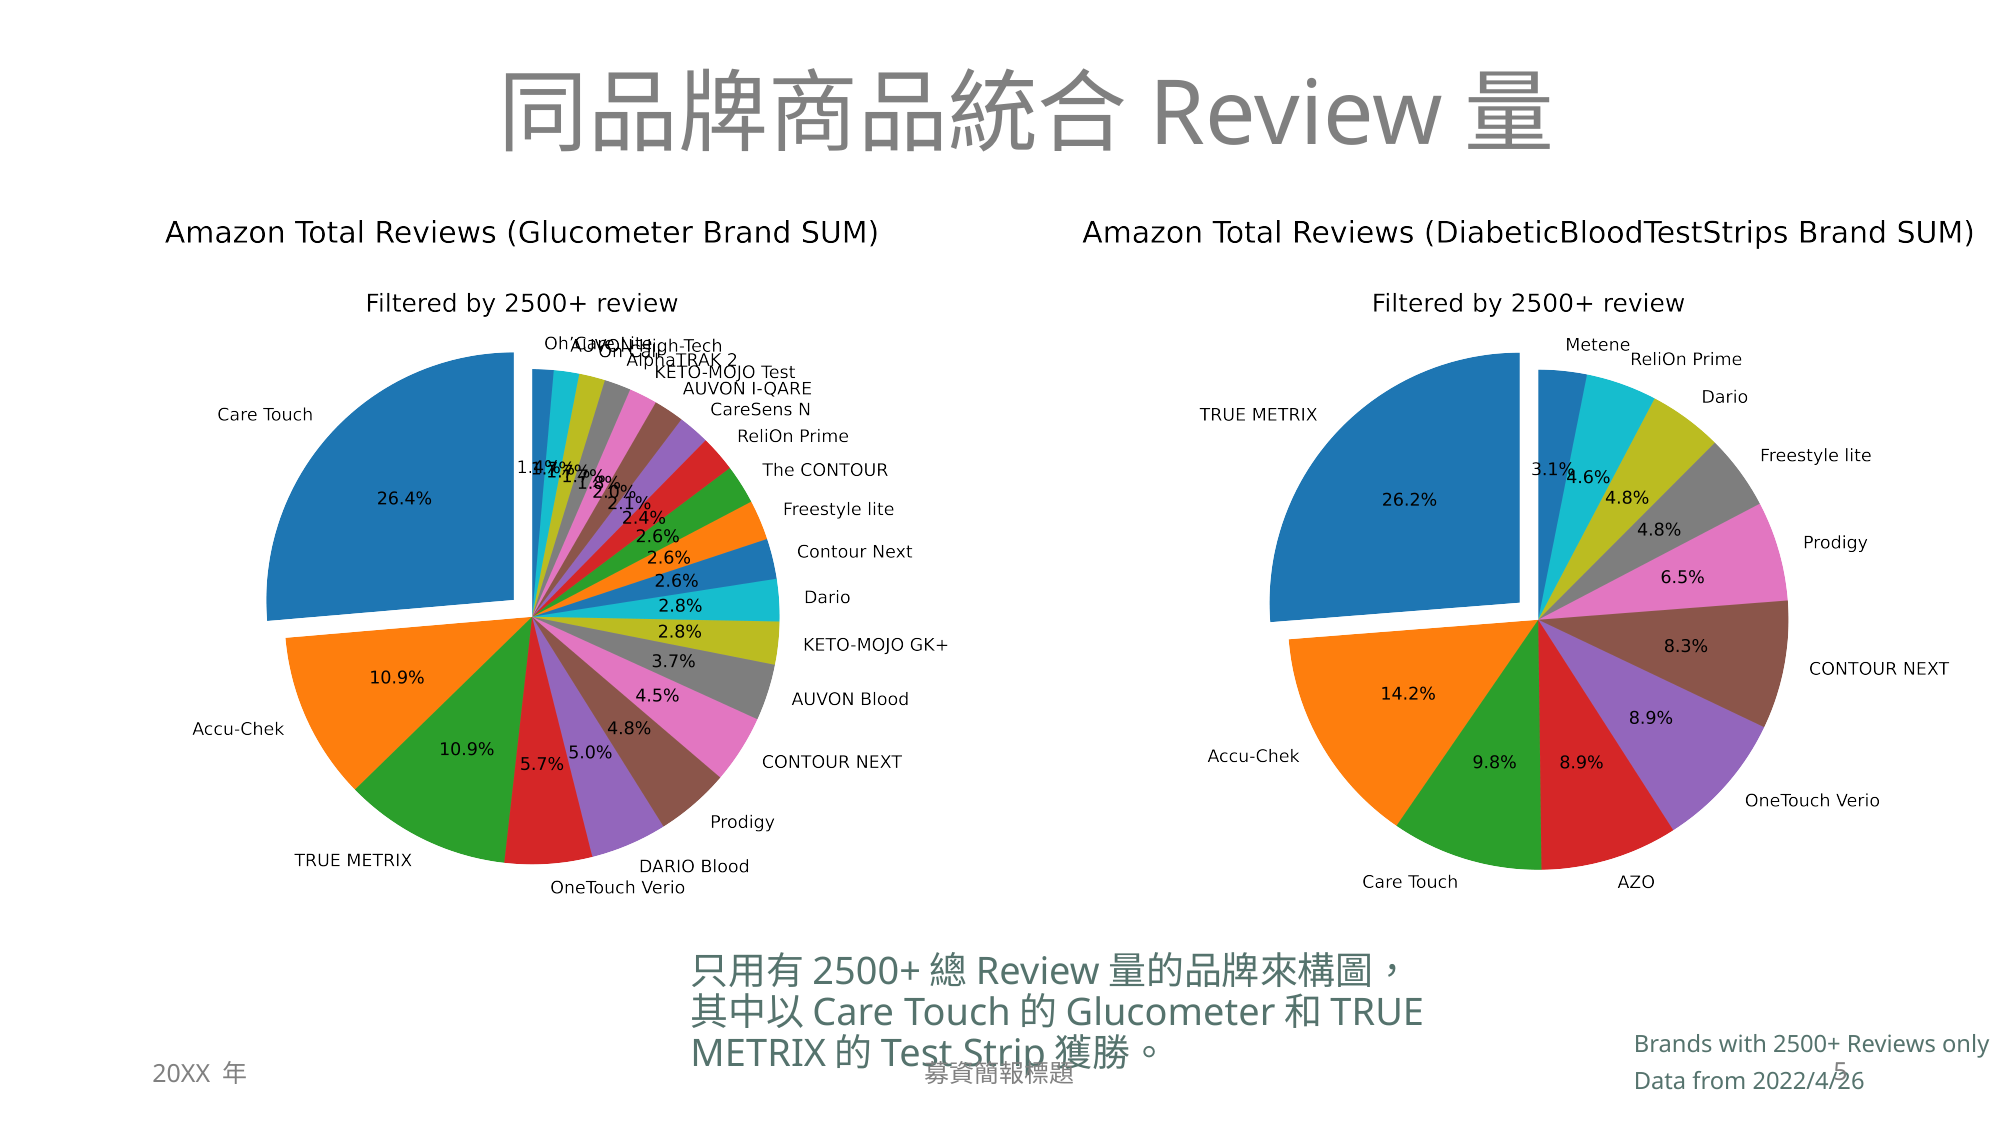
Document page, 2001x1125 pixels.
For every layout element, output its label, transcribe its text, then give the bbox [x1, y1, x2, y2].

footer 募資簡報標題 [662, 1042, 1338, 1103]
list Brands with 2500+ Reviews only Data from 2022/4/26 [1618, 1023, 2000, 1103]
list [0, 202, 1051, 915]
slide_number 20XX 年 [137, 1042, 588, 1103]
title 同品牌商品統合Review量 [190, 59, 1863, 172]
list 只用有2500+總Review量的品牌來構圖，其中以Care Touch的Glucometer和TRUE METRIX的Test Strip獲勝。 [675, 943, 1455, 1083]
slide_number 5 [1412, 1042, 1863, 1103]
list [1051, 202, 2000, 914]
